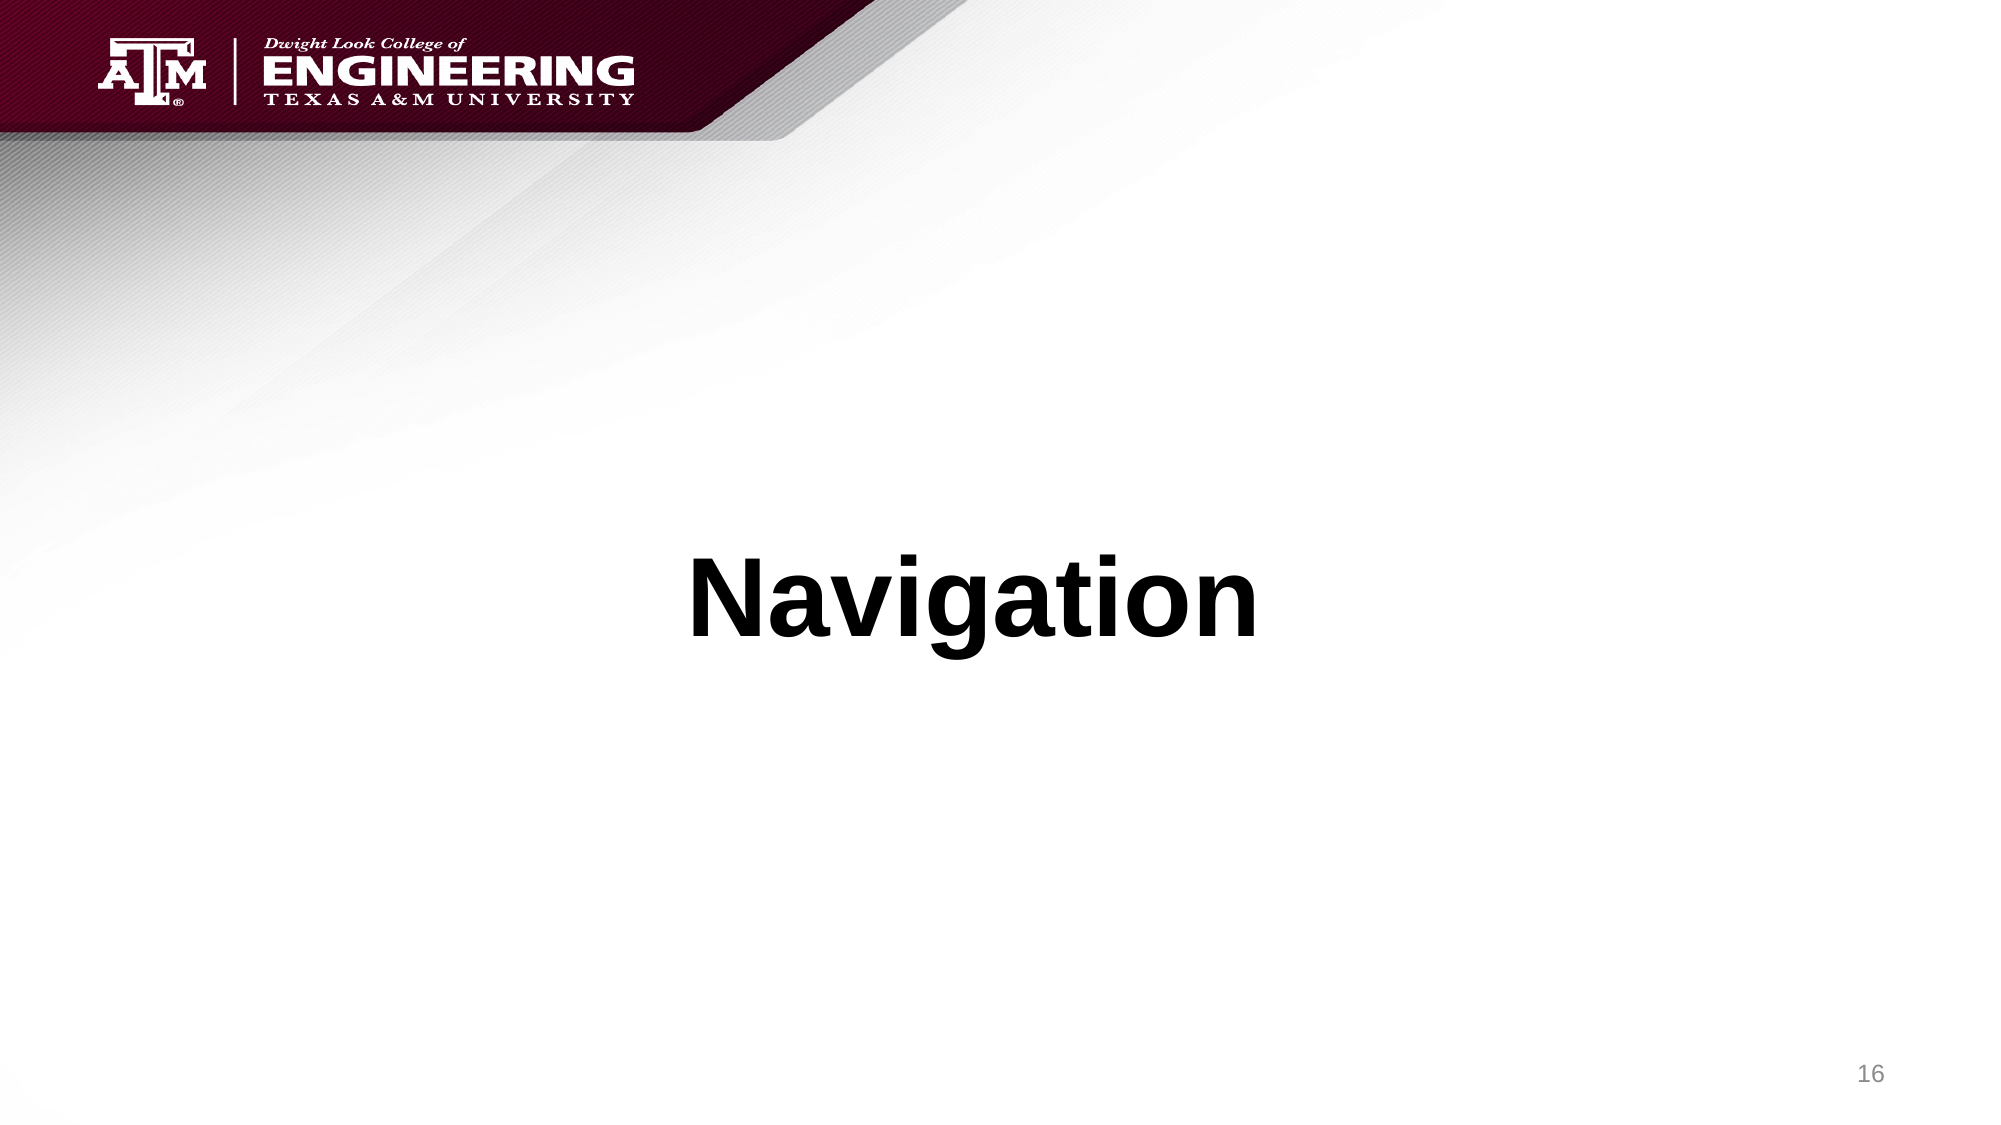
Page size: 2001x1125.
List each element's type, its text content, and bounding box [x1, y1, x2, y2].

slide_number 16 [1433, 1042, 1900, 1103]
picture [0, 0, 2001, 1125]
title Navigation [99, 442, 1849, 742]
